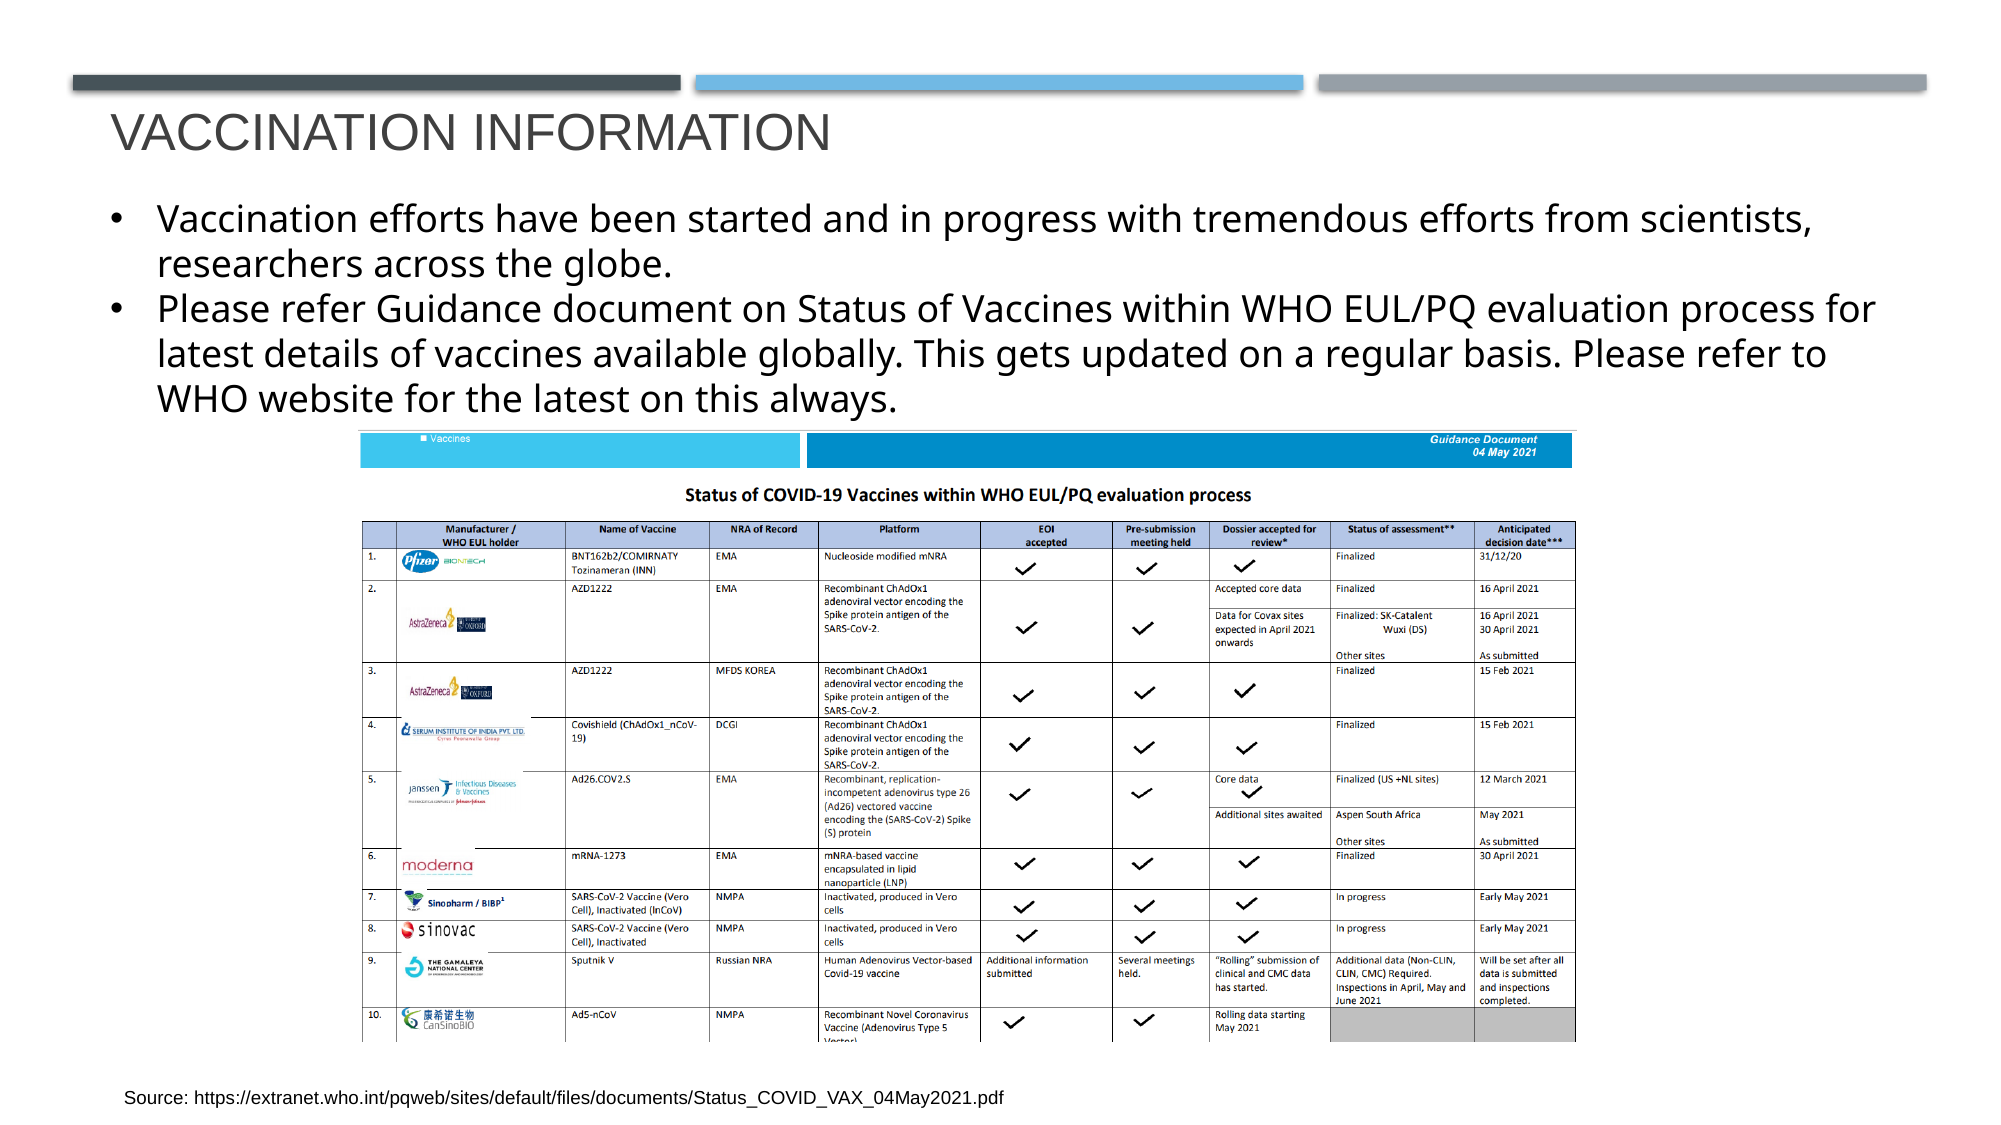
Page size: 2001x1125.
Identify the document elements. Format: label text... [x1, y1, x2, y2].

picture [357, 429, 1578, 1042]
text_box Vaccination efforts have been started and in progress with tremendous efforts from scientists, researchers across the globe. Please refer Guidance document on Status of Vaccines within WHO EUL/PQ evaluation process for latest details of vaccines available globally. This gets updated on a regular basis. Please refer to WHO website for the latest on this always. [95, 187, 1921, 428]
text_box Source: https://extranet.who.int/pqweb/sites/default/files/documents/Status_COVID_VAX_04May2021.pdf [109, 1078, 1972, 1116]
title Vaccination information [95, 79, 1905, 169]
